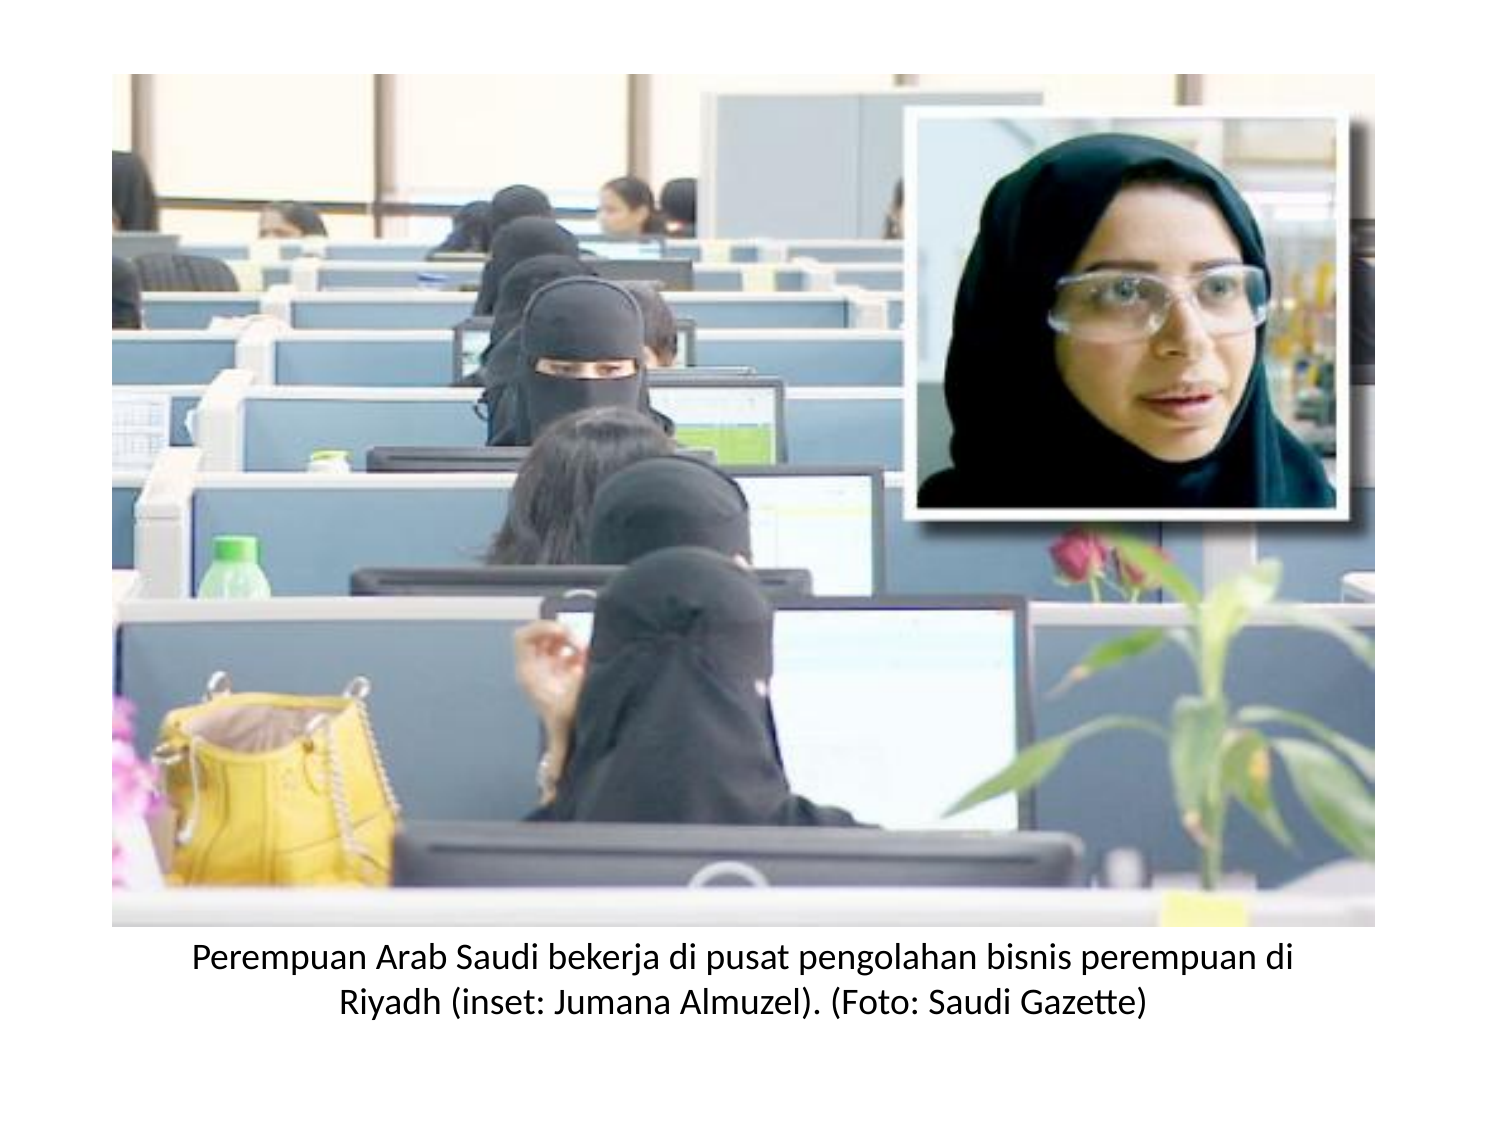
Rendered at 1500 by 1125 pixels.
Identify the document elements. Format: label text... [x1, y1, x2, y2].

text_box Perempuan Arab Saudi bekerja di pusat pengolahan bisnis perempuan di Riyadh (inset: Jumana Almuzel). (Foto: Saudi Gazette) [137, 936, 1350, 1030]
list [112, 74, 1376, 927]
